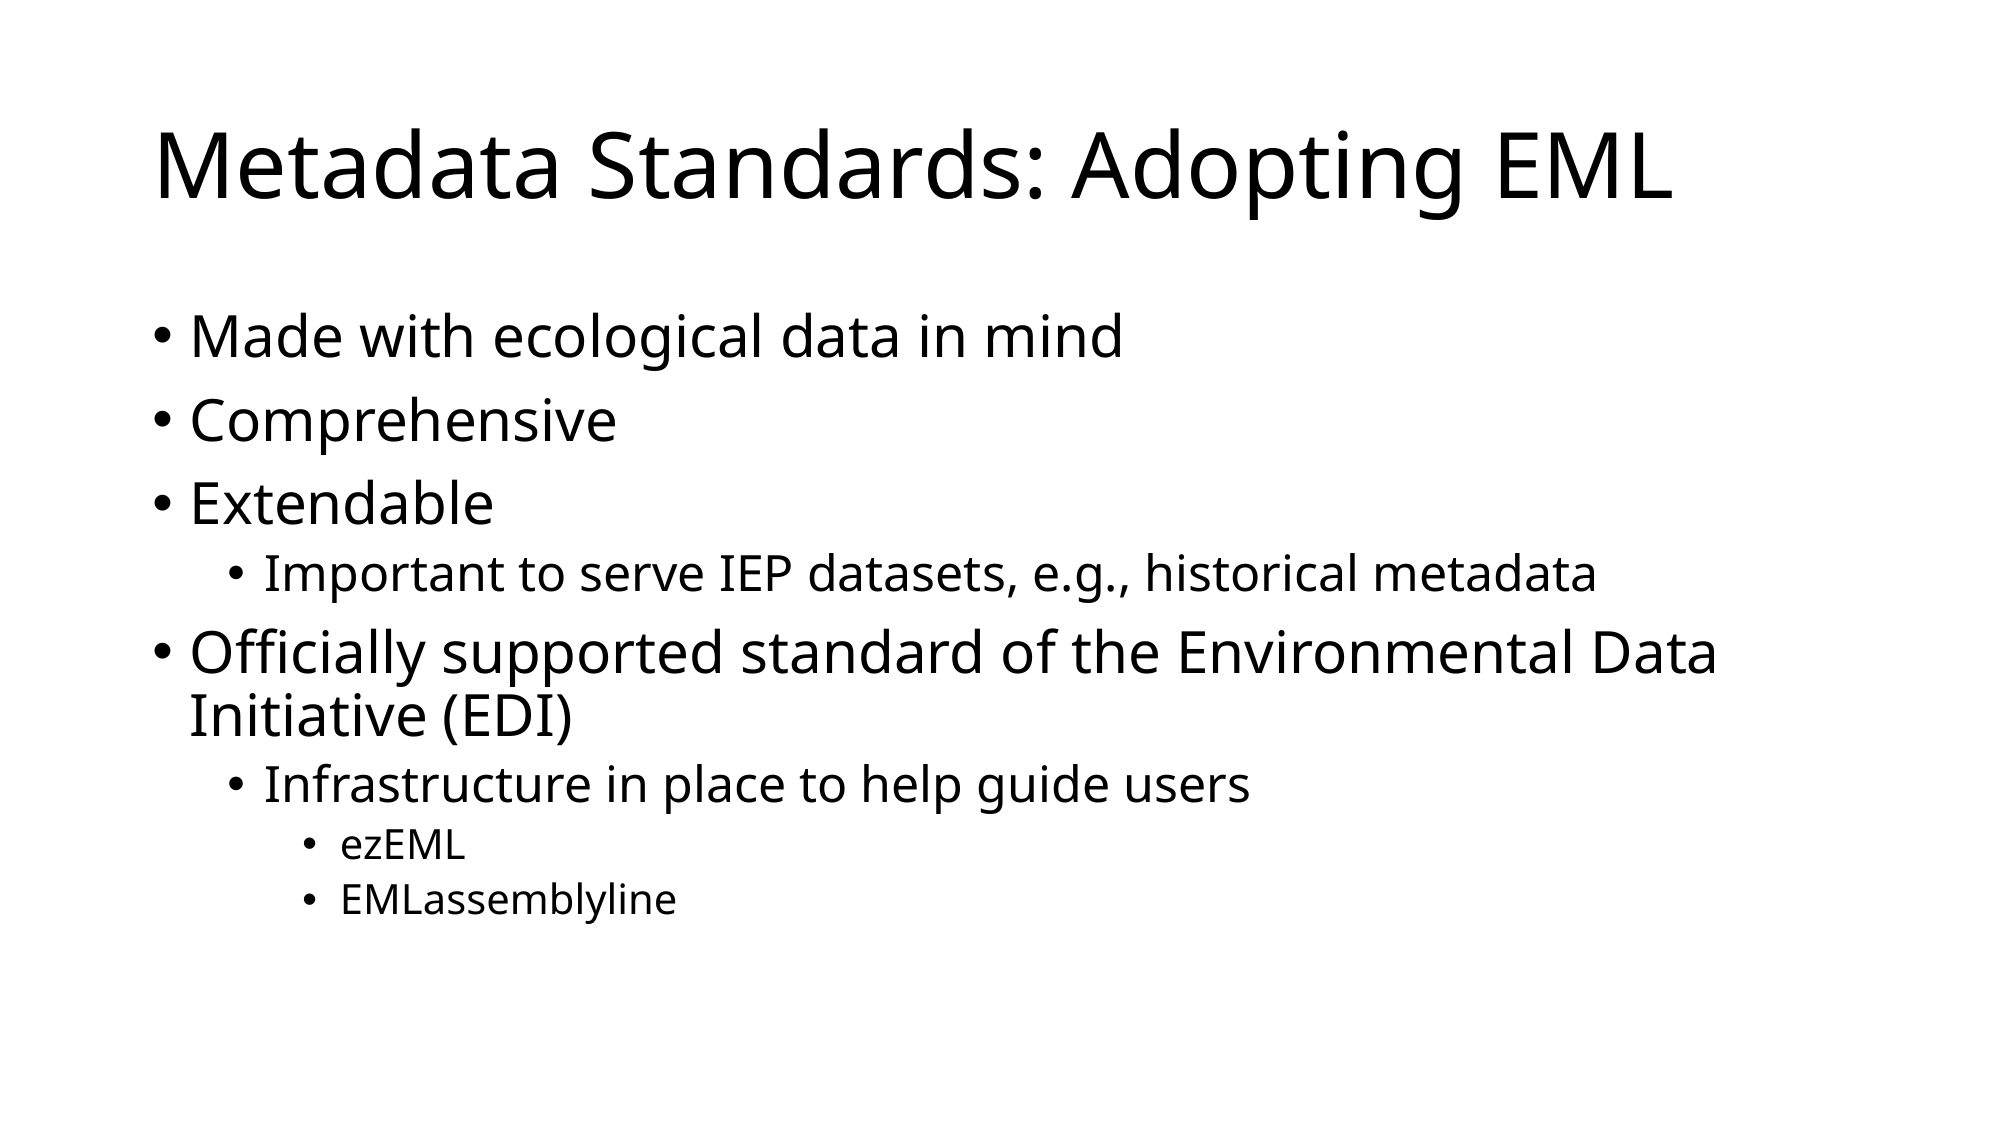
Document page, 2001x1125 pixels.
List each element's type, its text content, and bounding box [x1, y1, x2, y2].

list Made with ecological data in mind Comprehensive Extendable Important to serve IEP datasets, e.g., historical metadata Officially supported standard of the Environmental Data Initiative (EDI) Infrastructure in place to help guide users ezEML EMLassemblyline [137, 299, 1863, 1014]
title Metadata Standards: Adopting EML [137, 59, 1863, 278]
